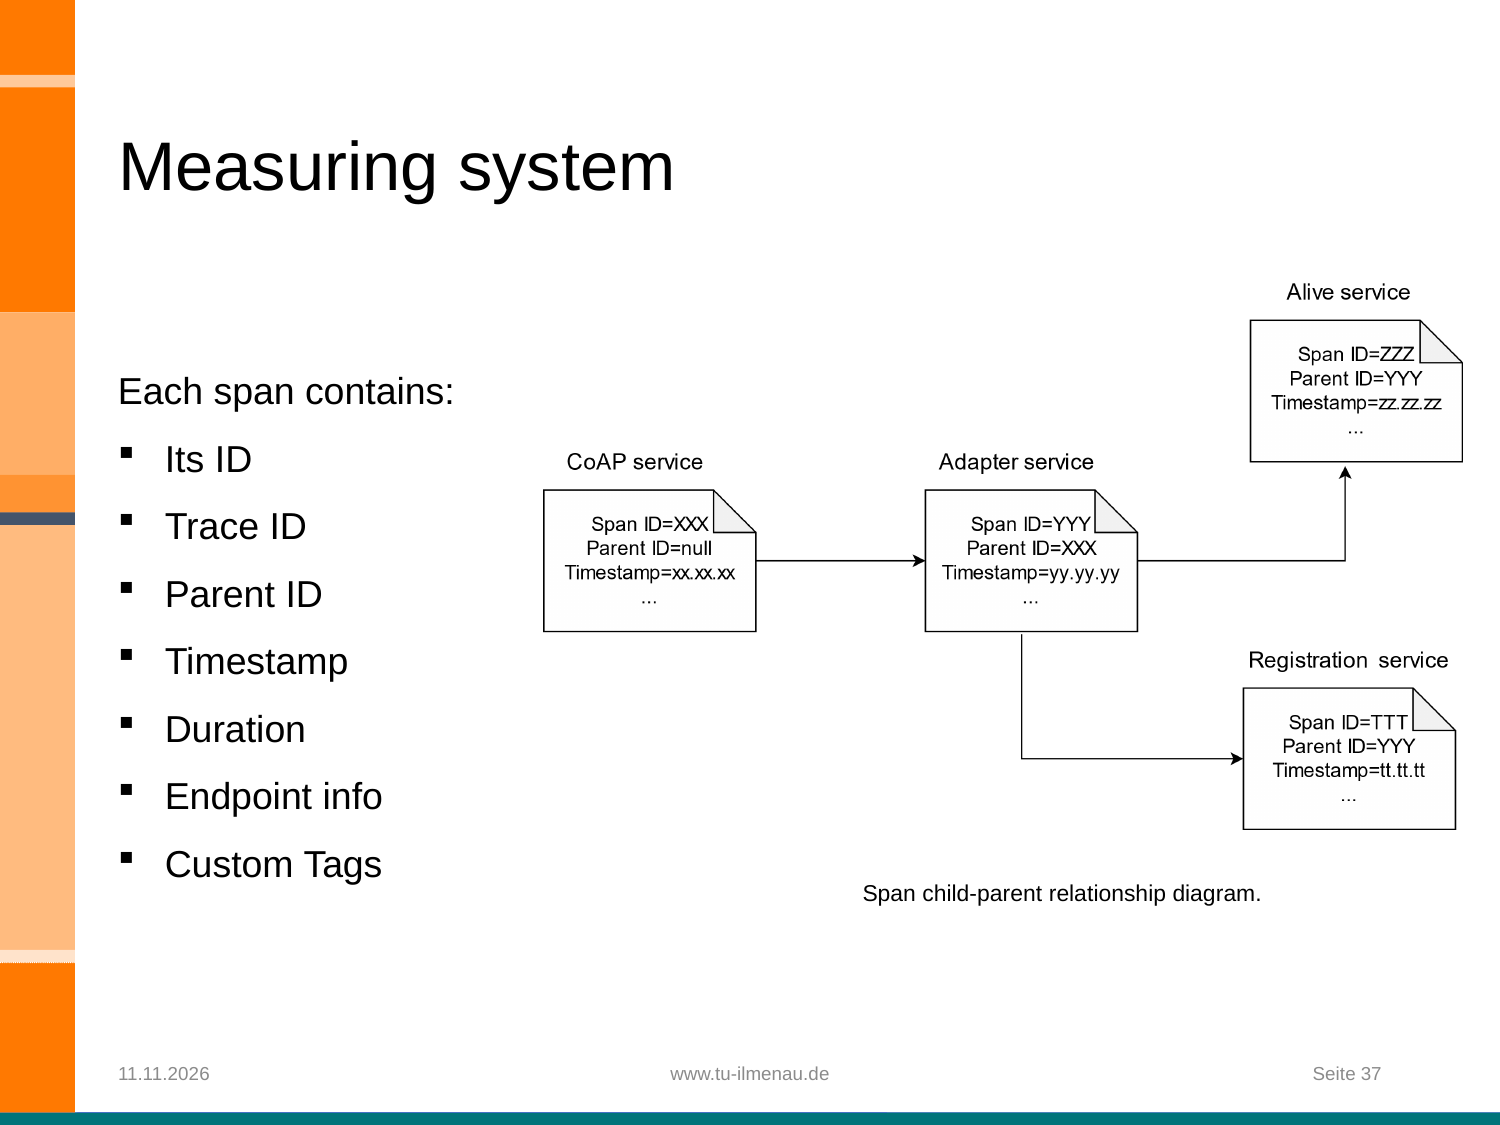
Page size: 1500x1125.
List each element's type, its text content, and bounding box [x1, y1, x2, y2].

title Measuring system [103, 59, 1397, 278]
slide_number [103, 1042, 441, 1103]
text_box Each span contains: Its ID Trace ID Parent ID Timestamp Duration Endpoint info Custom Tags [103, 337, 544, 960]
slide_number Seite 37 [1059, 1042, 1397, 1103]
footer www.tu-ilmenau.de [496, 1042, 1004, 1103]
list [543, 277, 1463, 830]
text_box Span child-parent relationship diagram. [847, 871, 1278, 914]
